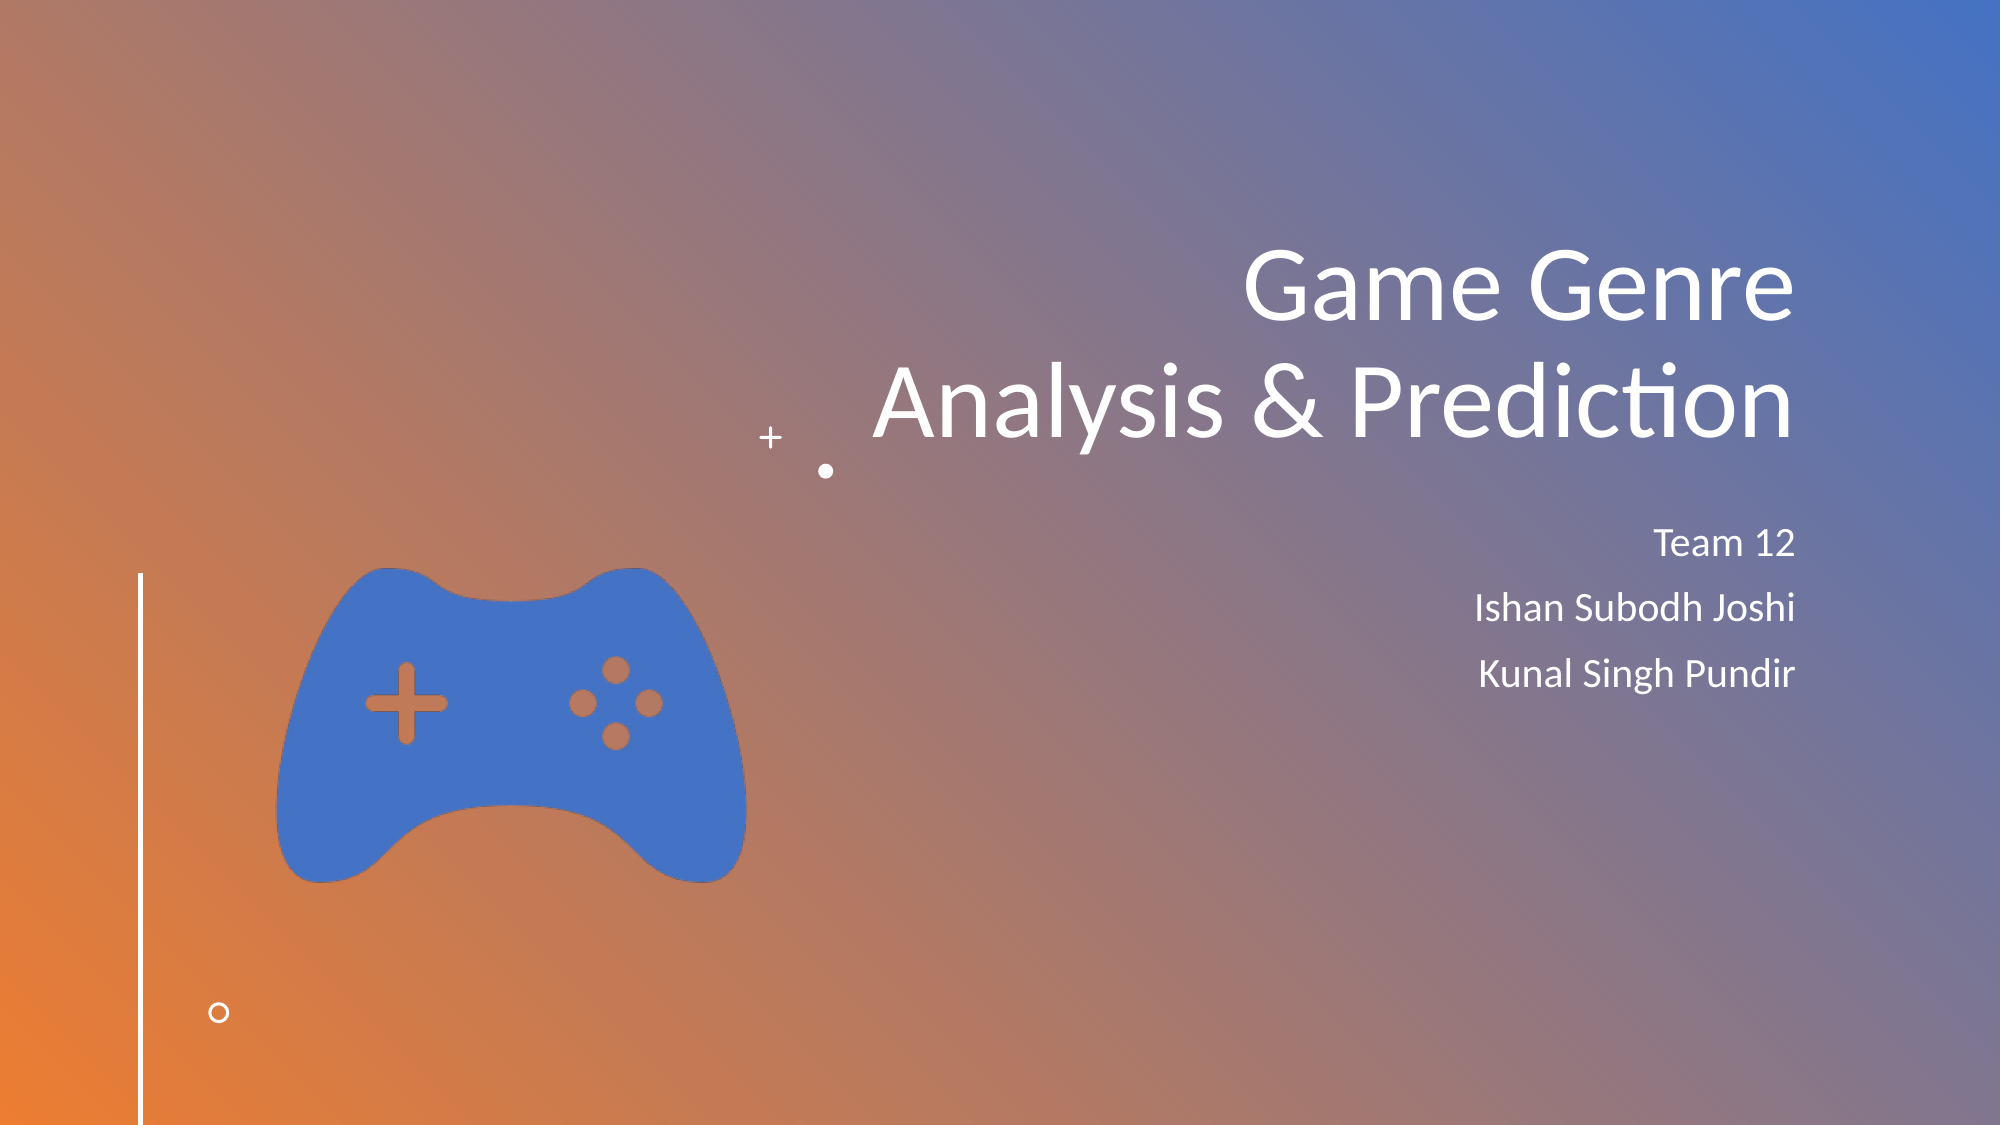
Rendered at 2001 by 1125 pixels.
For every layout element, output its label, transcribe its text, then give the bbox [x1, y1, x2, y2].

text_box [0, 0, 2000, 1125]
subtitle Team 12 Ishan Subodh Joshi Kunal Singh Pundir [854, 512, 1812, 810]
picture [247, 461, 776, 990]
text_box [208, 1002, 230, 1024]
title Game Genre Analysis & Prediction [854, 95, 1812, 469]
text_box [818, 463, 834, 479]
text_box [759, 426, 783, 449]
